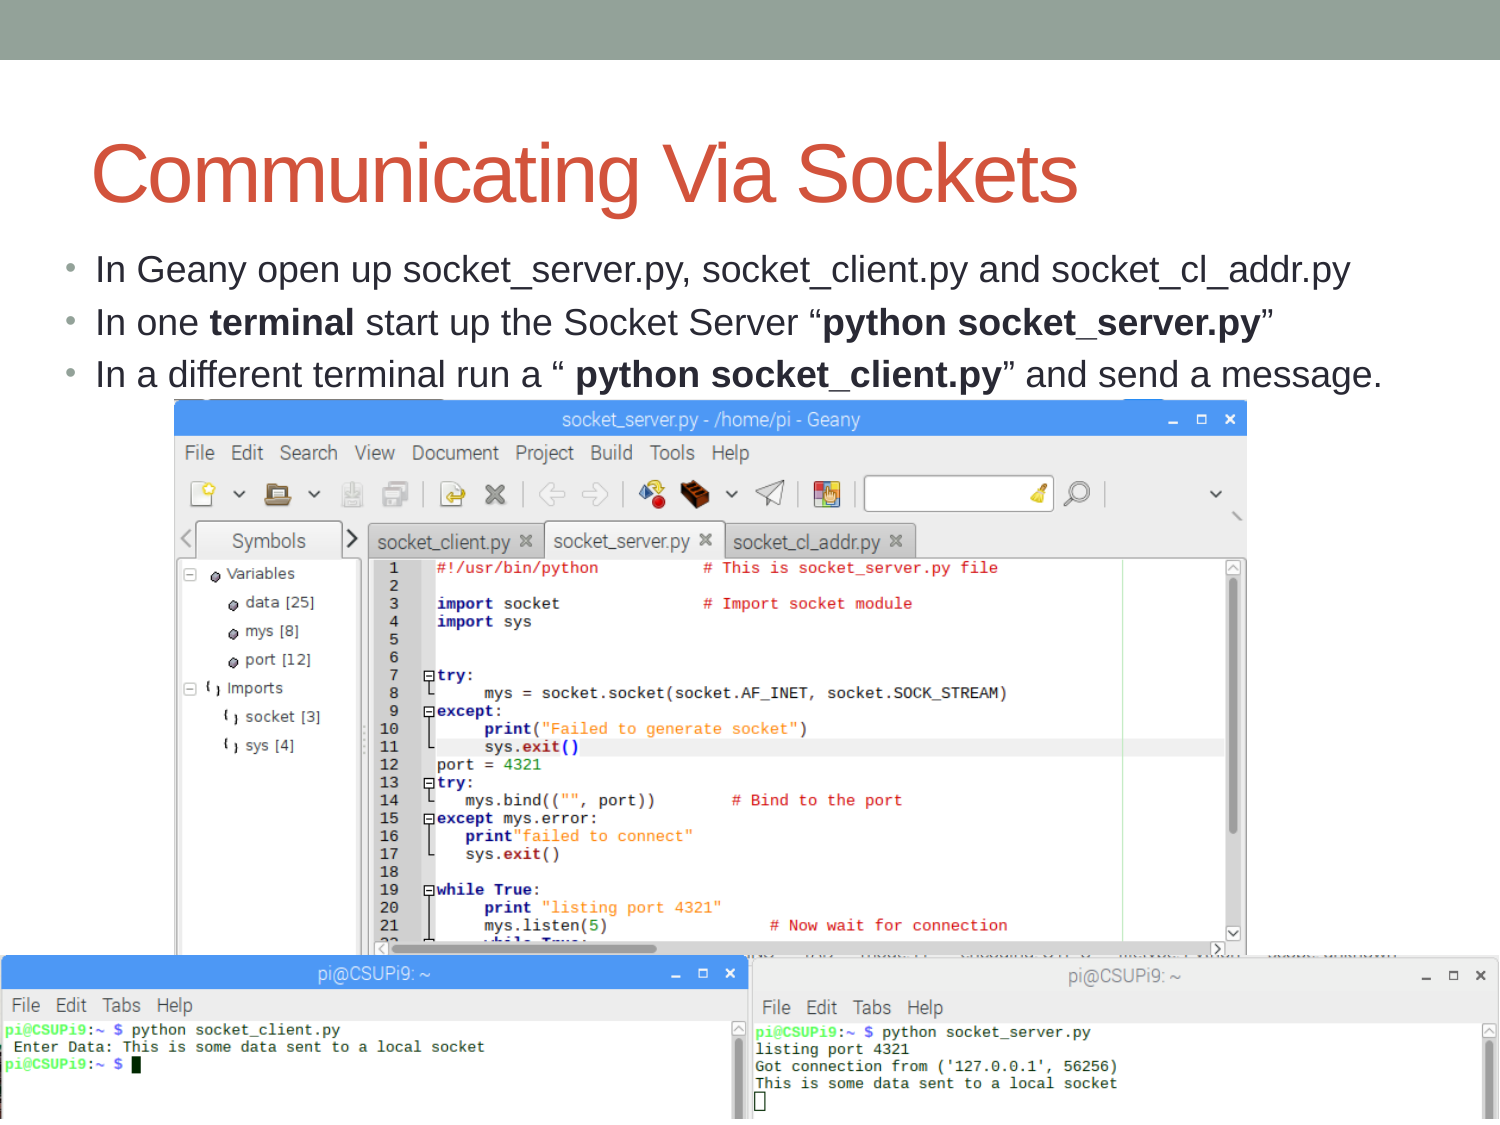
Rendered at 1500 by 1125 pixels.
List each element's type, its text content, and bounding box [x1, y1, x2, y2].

list In Geany open up socket_server.py, socket_client.py and socket_cl_addr.py In one terminal start up the Socket Server “python socket_server.py” In a different terminal run a “ python socket_client.py” and send a message. [50, 237, 1400, 952]
picture [0, 399, 1499, 1120]
title Communicating Via Sockets [75, 87, 1425, 250]
